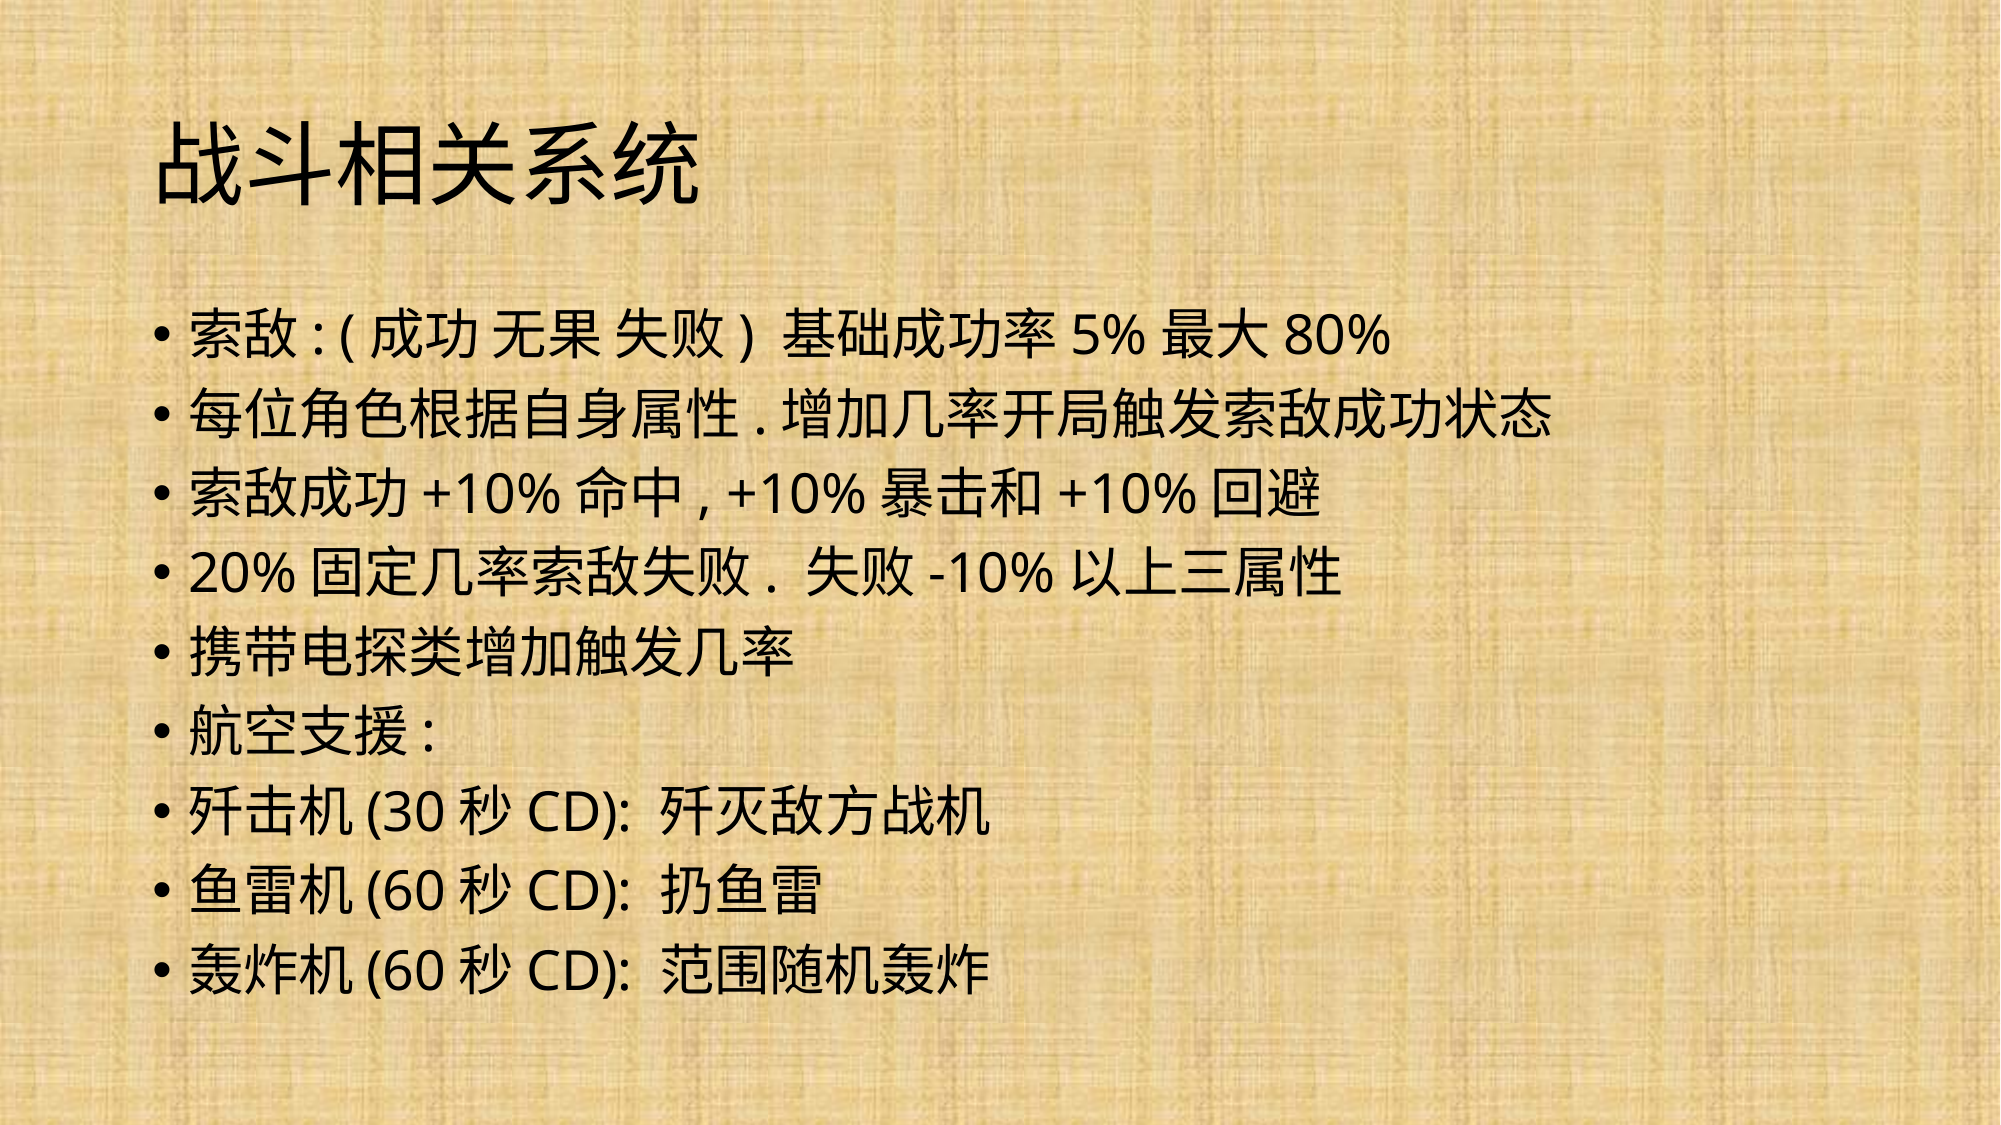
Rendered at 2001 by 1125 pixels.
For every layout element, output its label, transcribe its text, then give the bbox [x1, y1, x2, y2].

title 战斗相关系统 [137, 59, 1863, 278]
picture [0, 0, 2001, 1125]
list 索敌: (成功 无果 失败) 基础成功率5%最大80% 每位角色根据自身属性.增加几率开局触发索敌成功状态 索敌成功+10%命中, +10%暴击和+10%回避 20%固定几率索敌失败. 失败-10%以上三属性 携带电探类增加触发几率 航空支援: 歼击机(30秒CD): 歼灭敌方战机 鱼雷机(60秒CD): 扔鱼雷 轰炸机(60秒CD): 范围随机轰炸 [137, 299, 1863, 1014]
